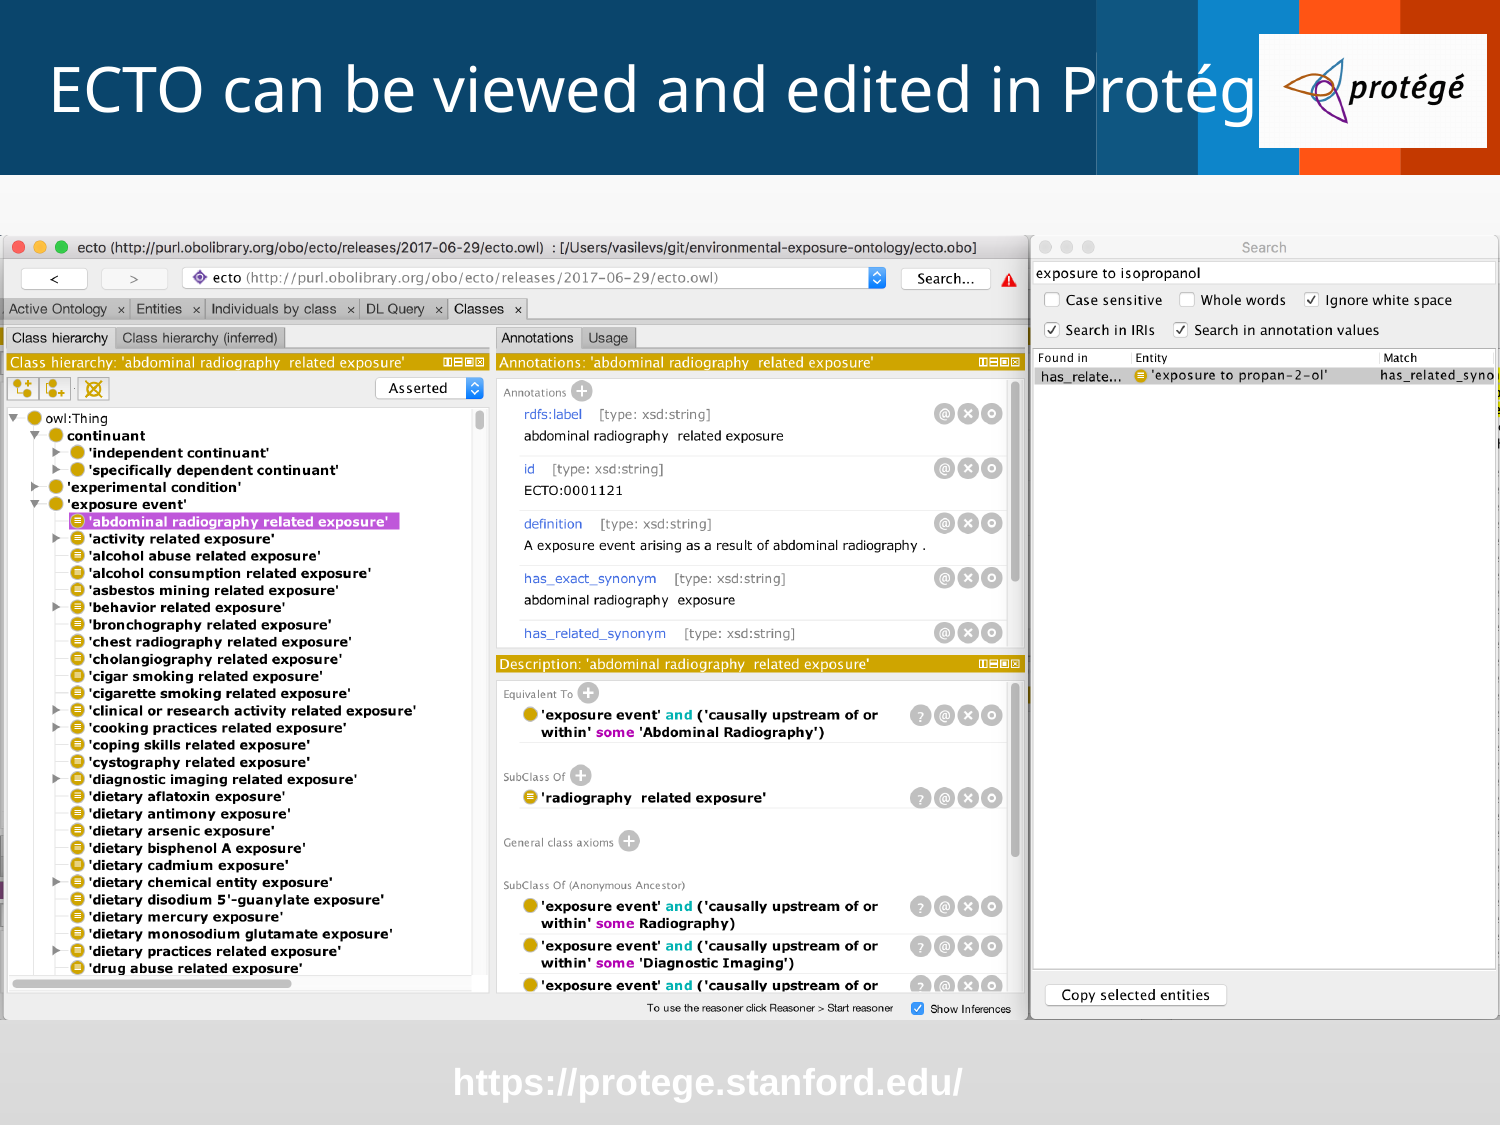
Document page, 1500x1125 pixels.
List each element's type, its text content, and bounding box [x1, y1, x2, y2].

picture [1259, 33, 1487, 148]
text_box https://protege.stanford.edu/ [437, 1050, 979, 1110]
picture [0, 235, 1500, 1021]
title ECTO can be viewed and edited in Protégé [32, 0, 1384, 176]
